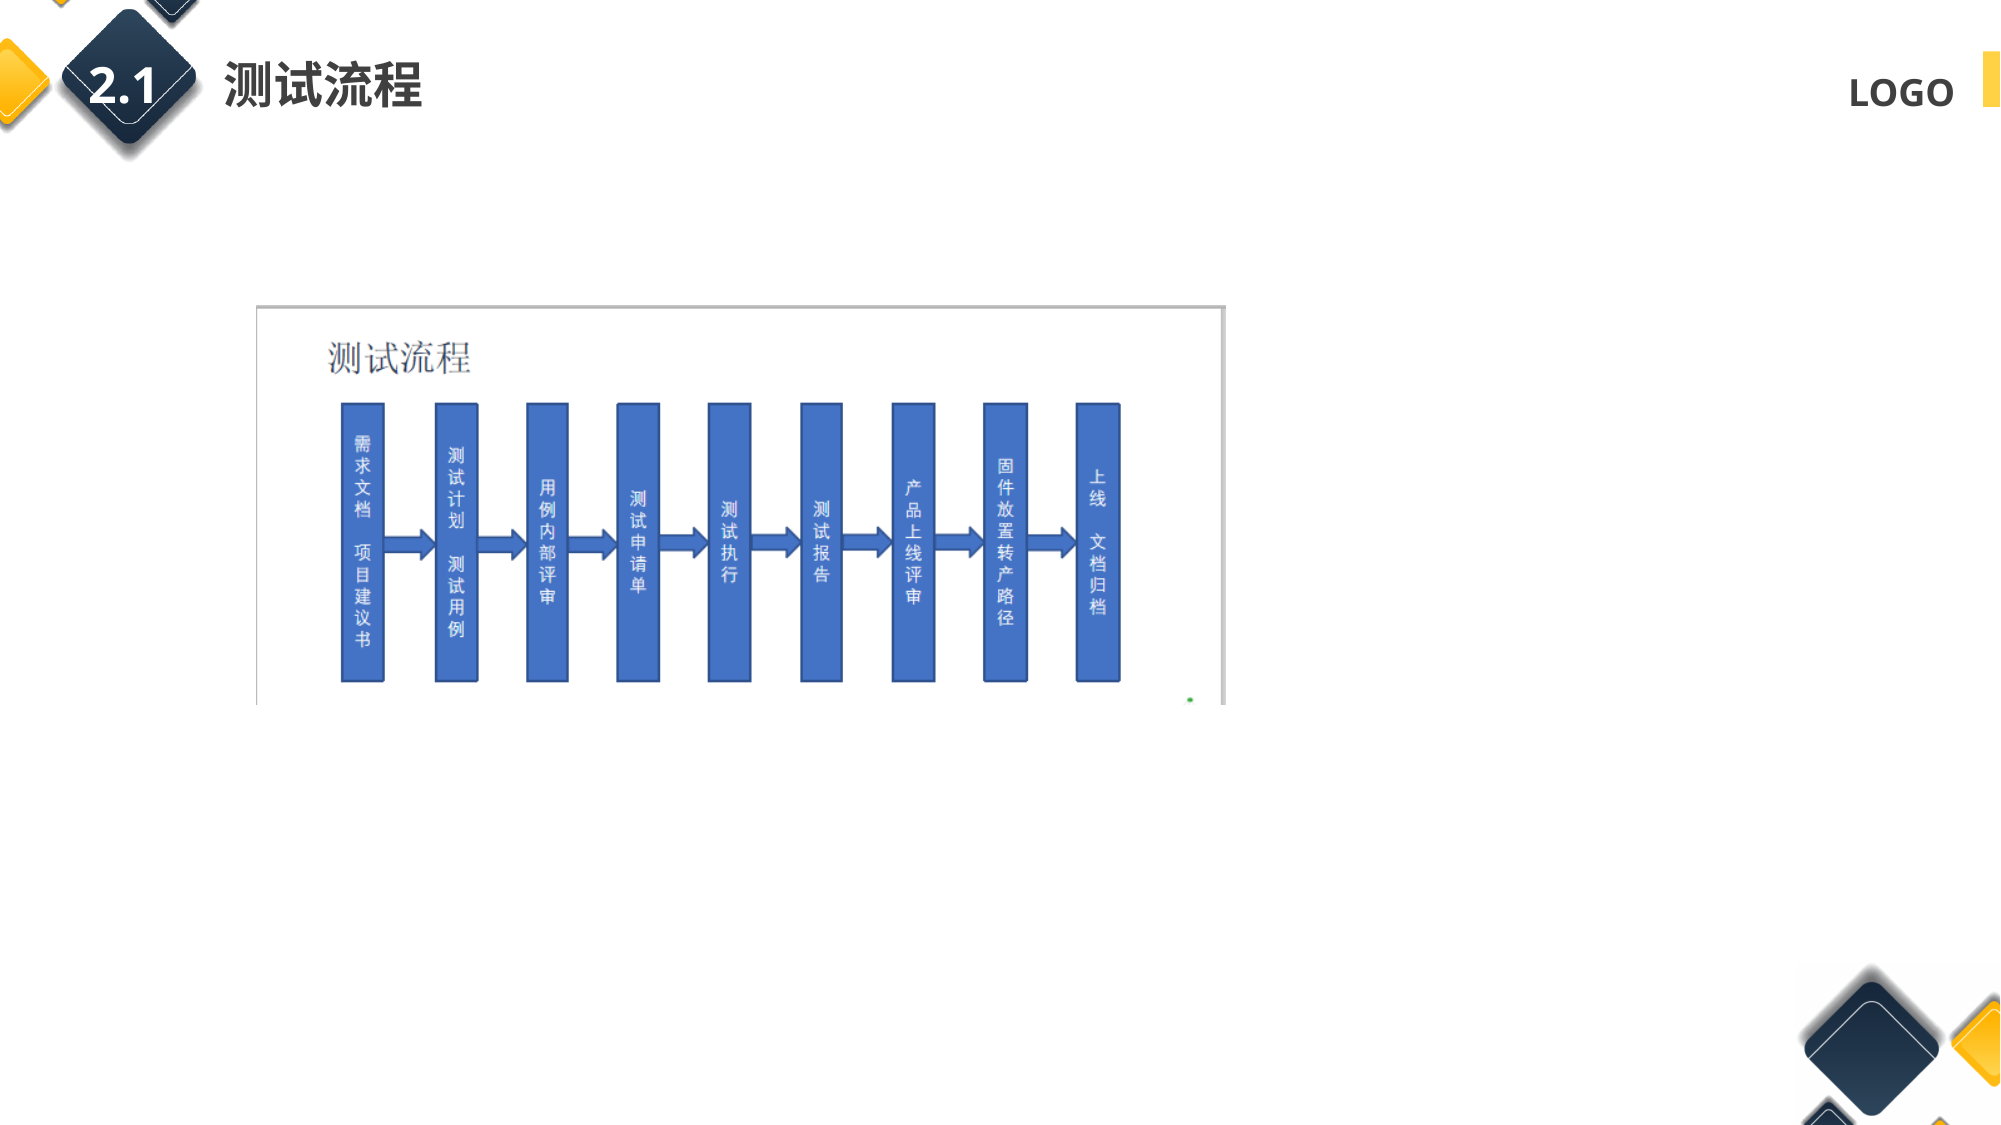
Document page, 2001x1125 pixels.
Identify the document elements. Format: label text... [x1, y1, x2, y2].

picture [1796, 963, 2001, 1125]
picture [0, 0, 205, 163]
text_box 2.1 测试流程 [88, 34, 425, 121]
picture [256, 305, 1226, 705]
